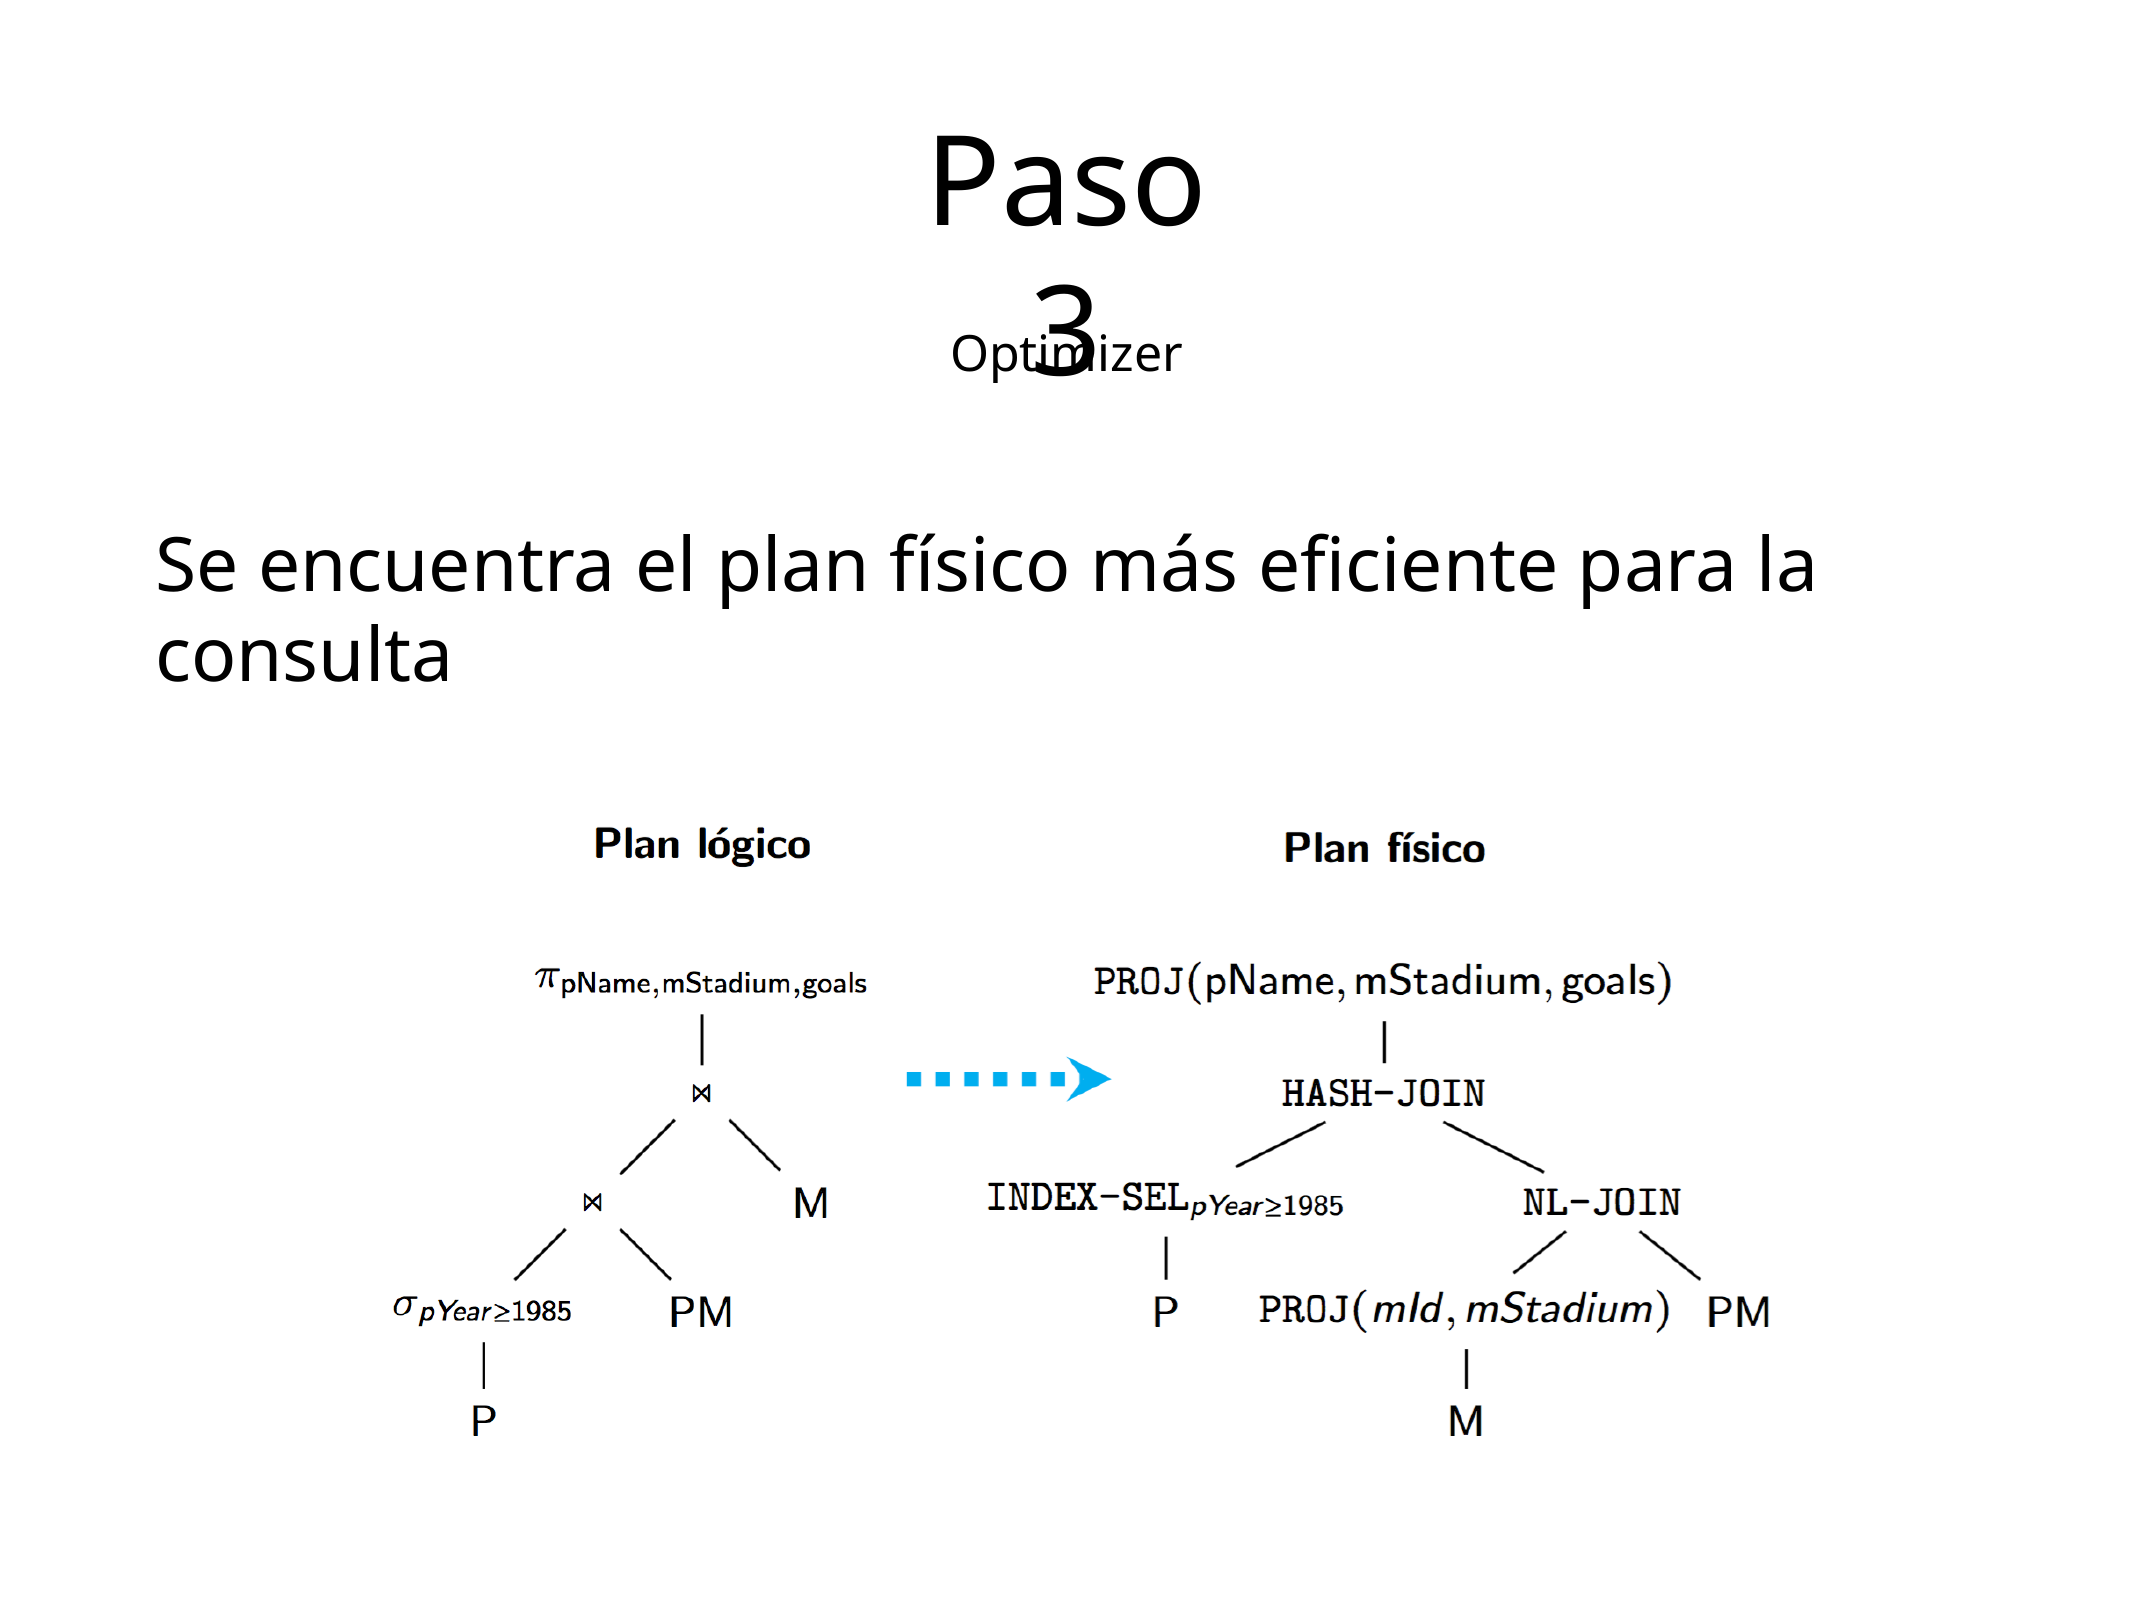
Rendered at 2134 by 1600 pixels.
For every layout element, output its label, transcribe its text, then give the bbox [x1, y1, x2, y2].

picture [273, 760, 1860, 1546]
text_box Se encuentra el plan físico más eficiente para la consulta [146, 507, 1987, 705]
text_box Optimizer [918, 312, 1216, 390]
text_box Paso 3 [866, 91, 1267, 409]
